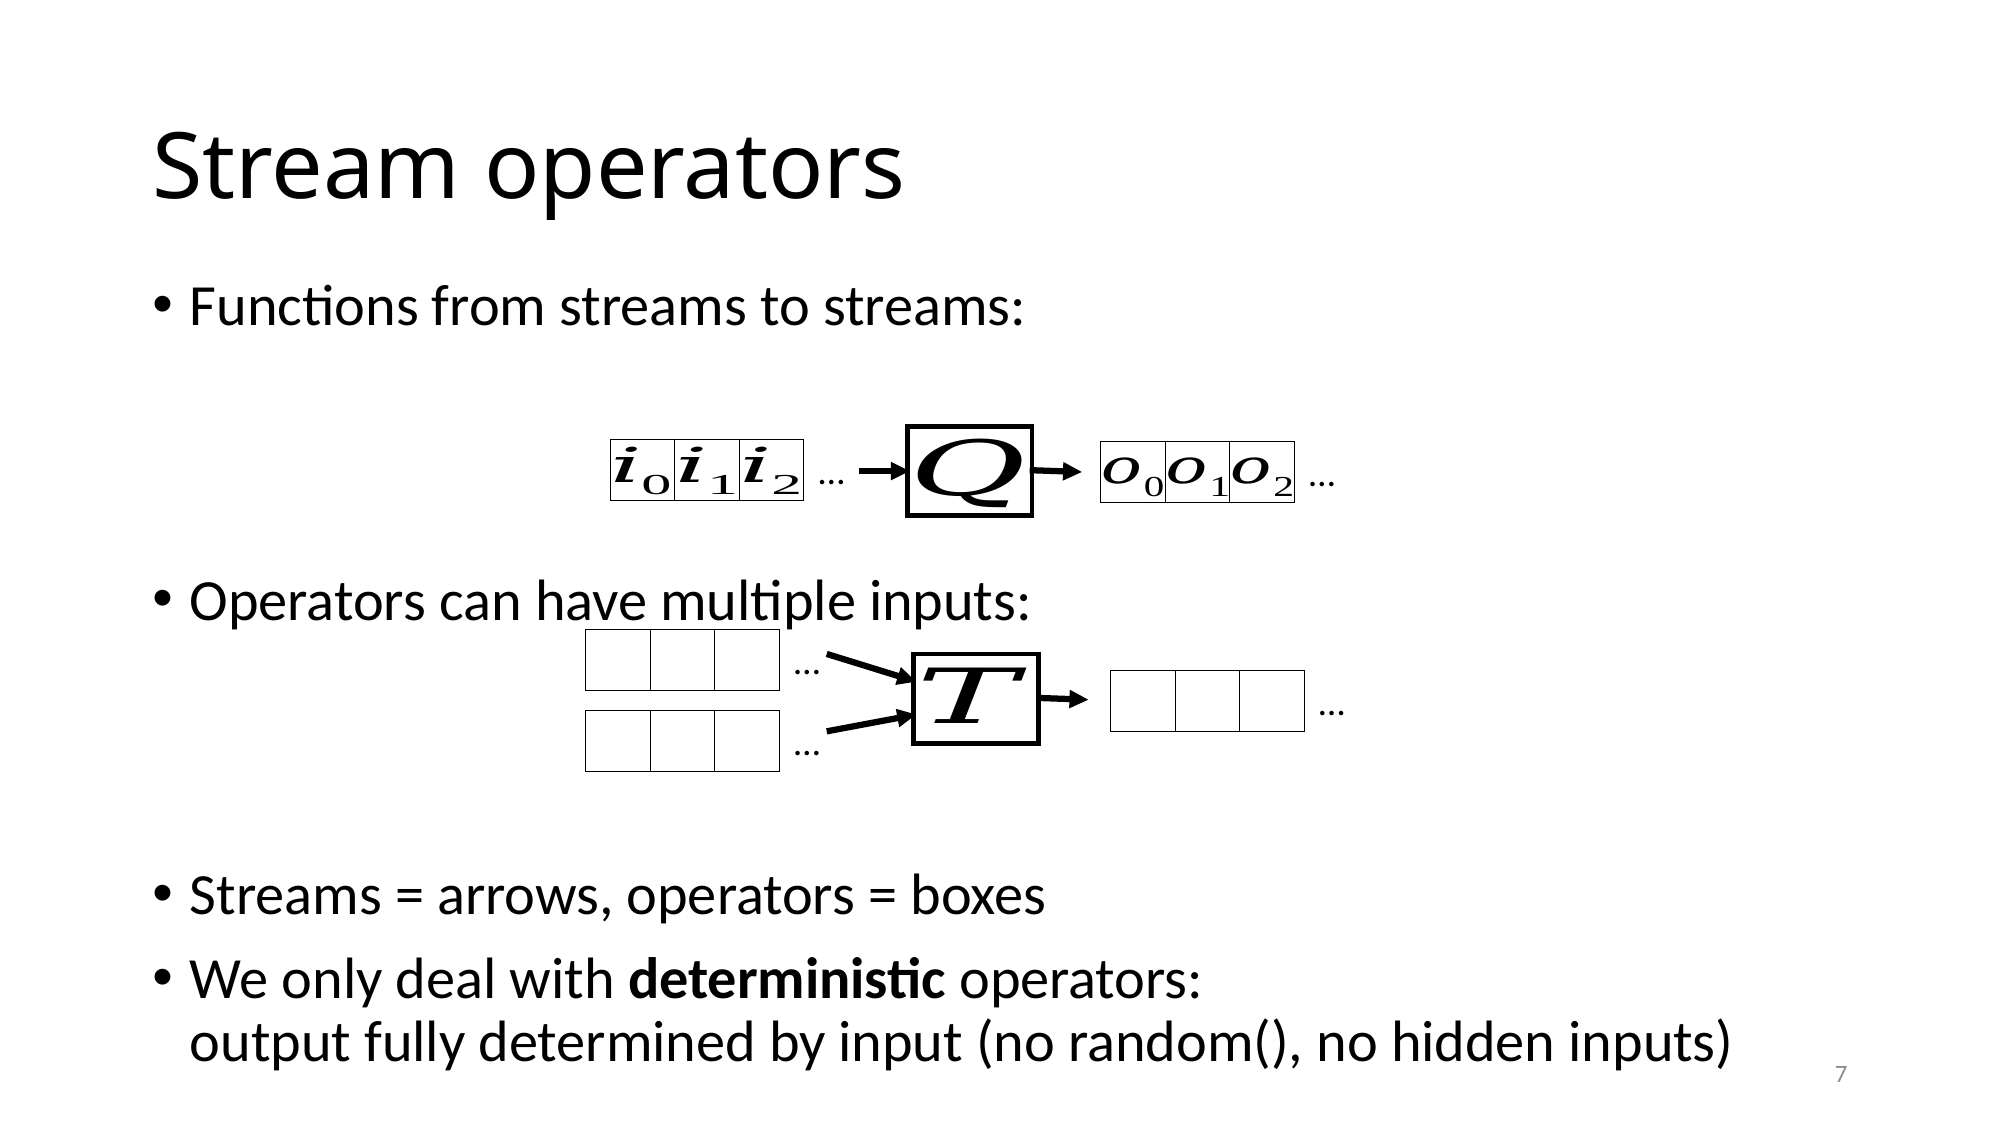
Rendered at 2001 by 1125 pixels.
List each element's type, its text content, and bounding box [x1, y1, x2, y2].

slide_number 7 [1798, 1042, 1863, 1103]
title Stream operators [137, 59, 1863, 278]
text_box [1110, 670, 1369, 732]
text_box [845, 714, 916, 732]
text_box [585, 710, 845, 772]
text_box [1100, 441, 1360, 503]
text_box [585, 629, 845, 691]
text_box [845, 653, 916, 682]
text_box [610, 439, 869, 501]
